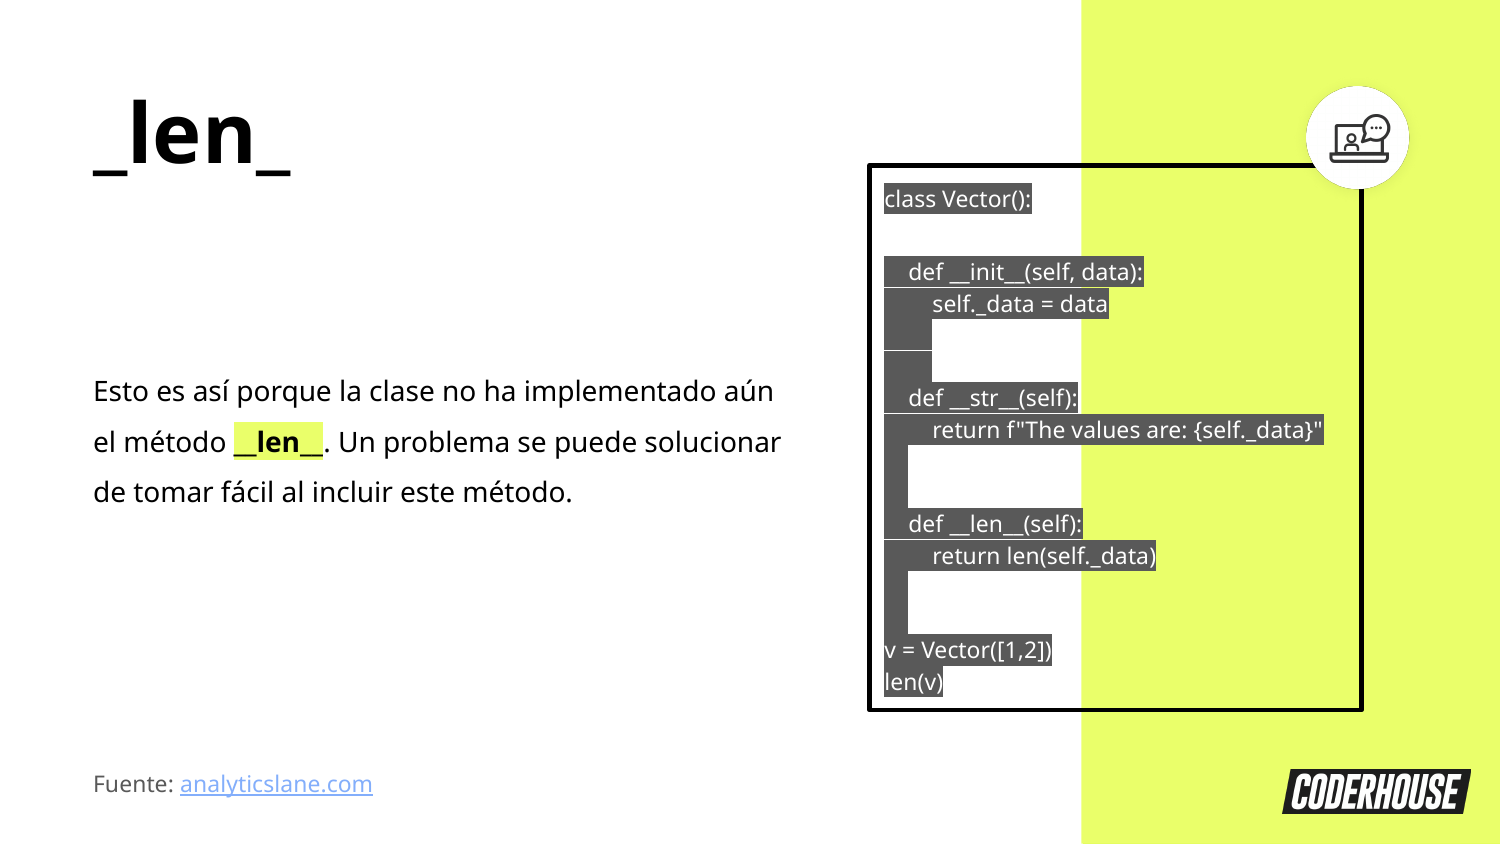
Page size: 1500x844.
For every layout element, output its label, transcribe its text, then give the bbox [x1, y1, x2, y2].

text_box Esto es así porque la clase no ha implementado aún el método __len__. Un problema se puede solucionar de tomar fácil al incluir este método. [78, 341, 805, 524]
text_box _len_ [78, 76, 924, 197]
picture [1293, 73, 1423, 202]
picture [0, 0, 1081, 844]
text_box class Vector(): def __init__(self, data): self._data = data def __str__(self): return f"The values are: {self._data}" def __len__(self): return len(self._data) v = Vector([1,2]) len(v) [869, 165, 1362, 710]
text_box Fuente: analyticslane.com [78, 754, 566, 816]
picture [1281, 769, 1471, 814]
